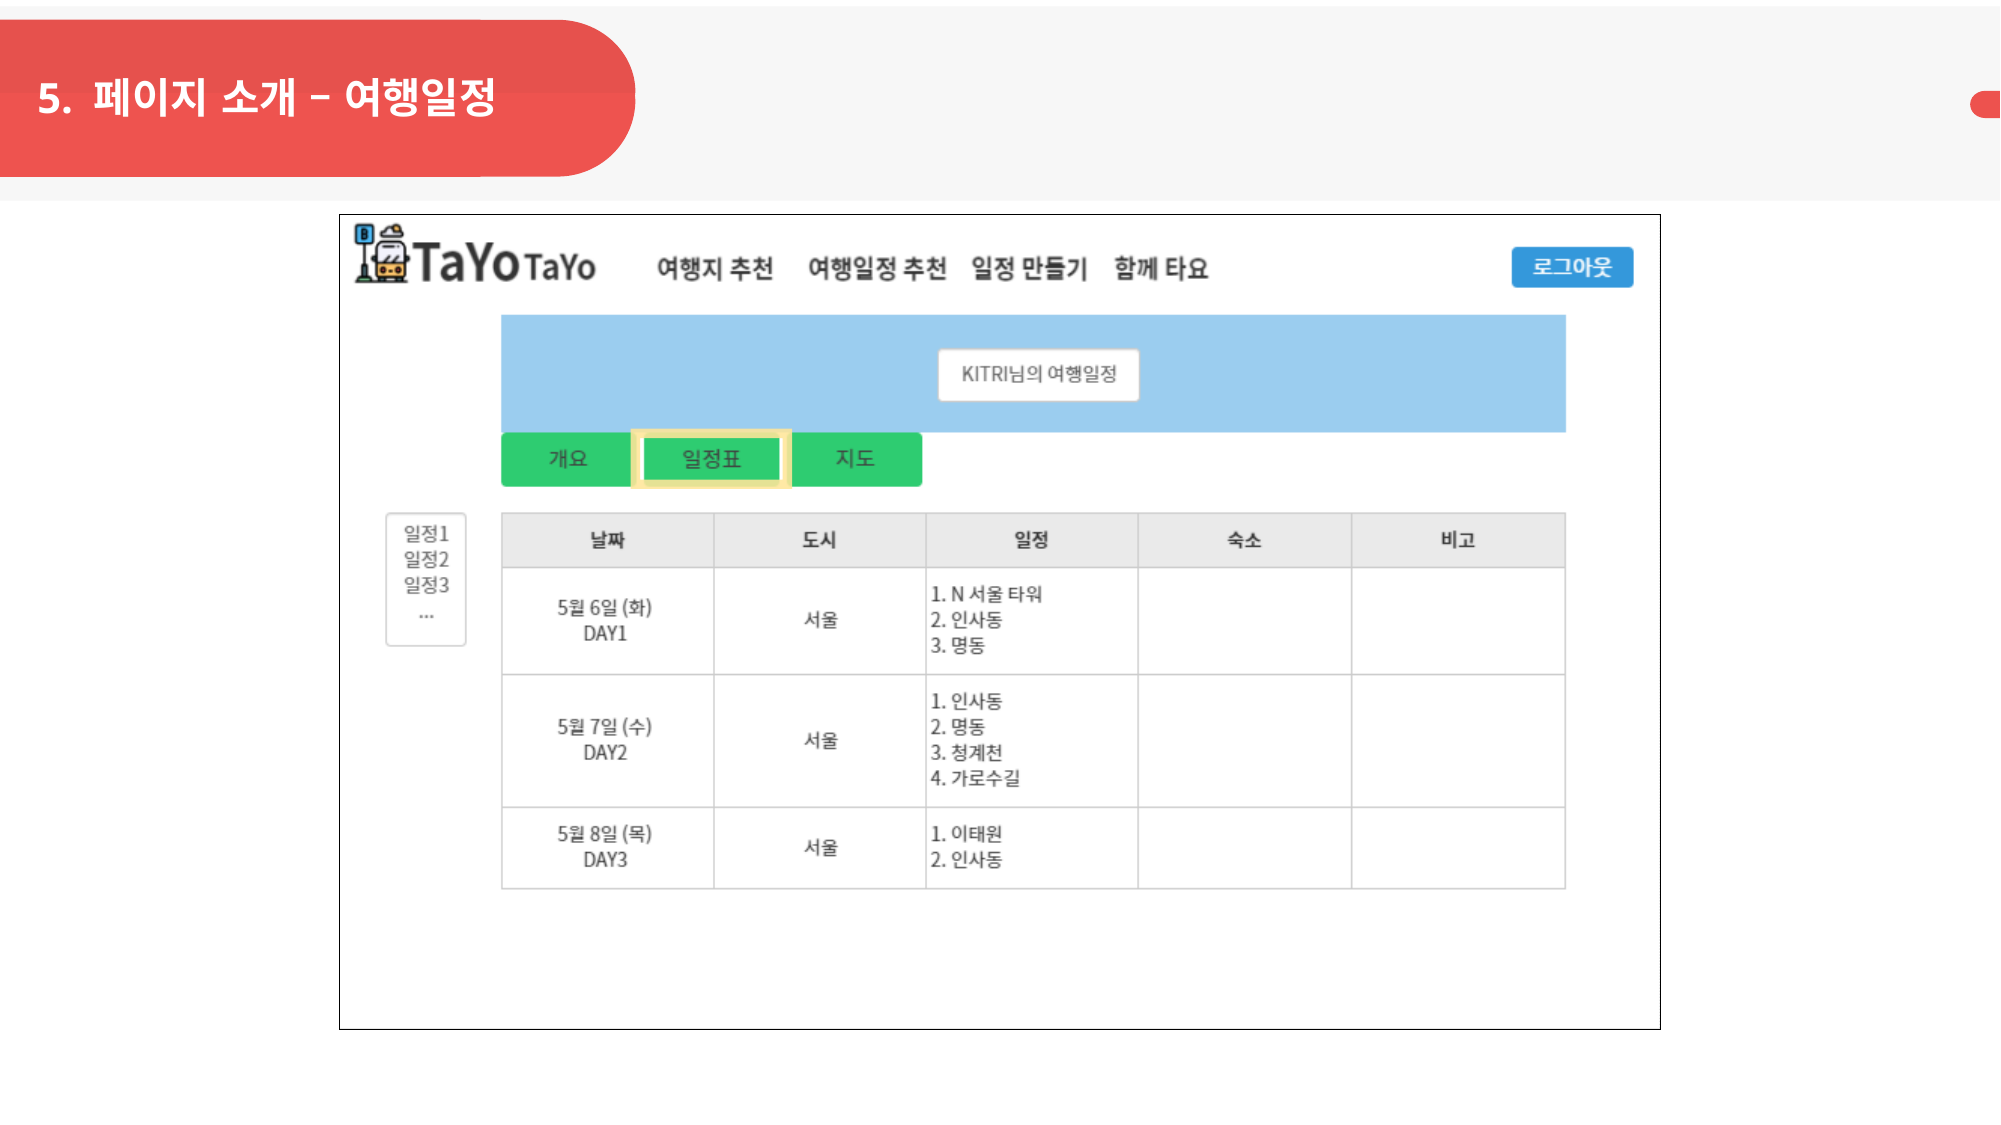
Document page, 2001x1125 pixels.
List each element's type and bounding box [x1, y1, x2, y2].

picture [339, 214, 1661, 1030]
text_box [0, 6, 2000, 201]
